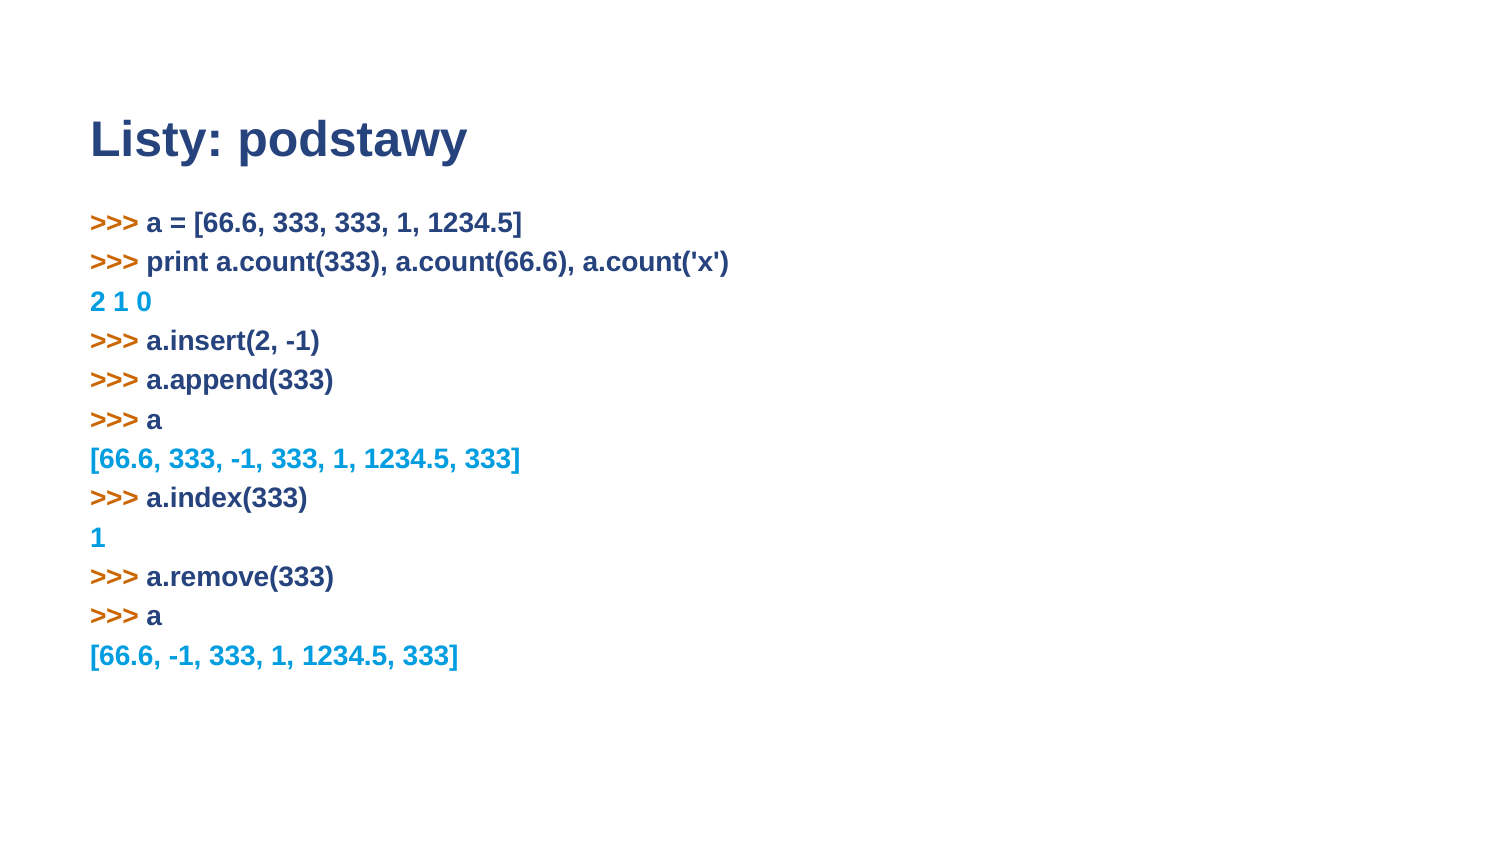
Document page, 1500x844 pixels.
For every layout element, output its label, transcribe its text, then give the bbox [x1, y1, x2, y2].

title Listy: podstawy [75, 33, 1425, 175]
list >>> a = [66.6, 333, 333, 1, 1234.5] >>> print a.count(333), a.count(66.6), a.count('x') 2 1 0 >>> a.insert(2, -1) >>> a.append(333) >>> a [66.6, 333, -1, 333, 1, 1234.5, 333] >>> a.index(333) 1 >>> a.remove(333) >>> a [66.6, -1, 333, 1, 1234.5, 333] [75, 196, 1425, 754]
